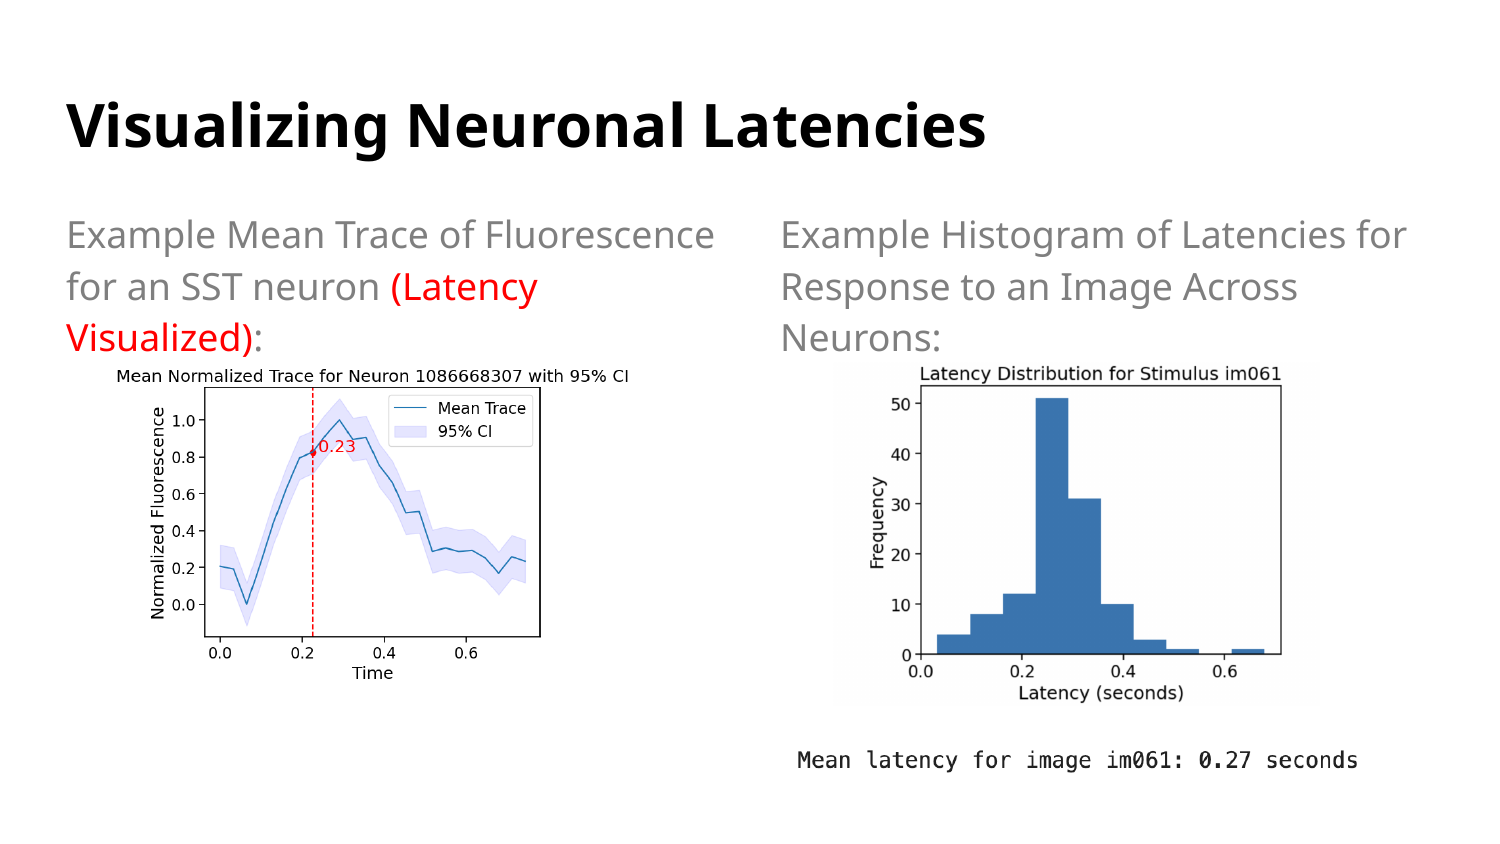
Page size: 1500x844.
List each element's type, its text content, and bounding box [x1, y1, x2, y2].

title Visualizing Neuronal Latencies [51, 72, 1449, 176]
picture [785, 740, 1417, 785]
list Example Histogram of Latencies for Response to an Image Across Neurons: [765, 189, 1464, 750]
picture [832, 362, 1320, 706]
picture [109, 362, 635, 689]
list Example Mean Trace of Fluorescence for an SST neuron (Latency Visualized): [51, 189, 750, 750]
